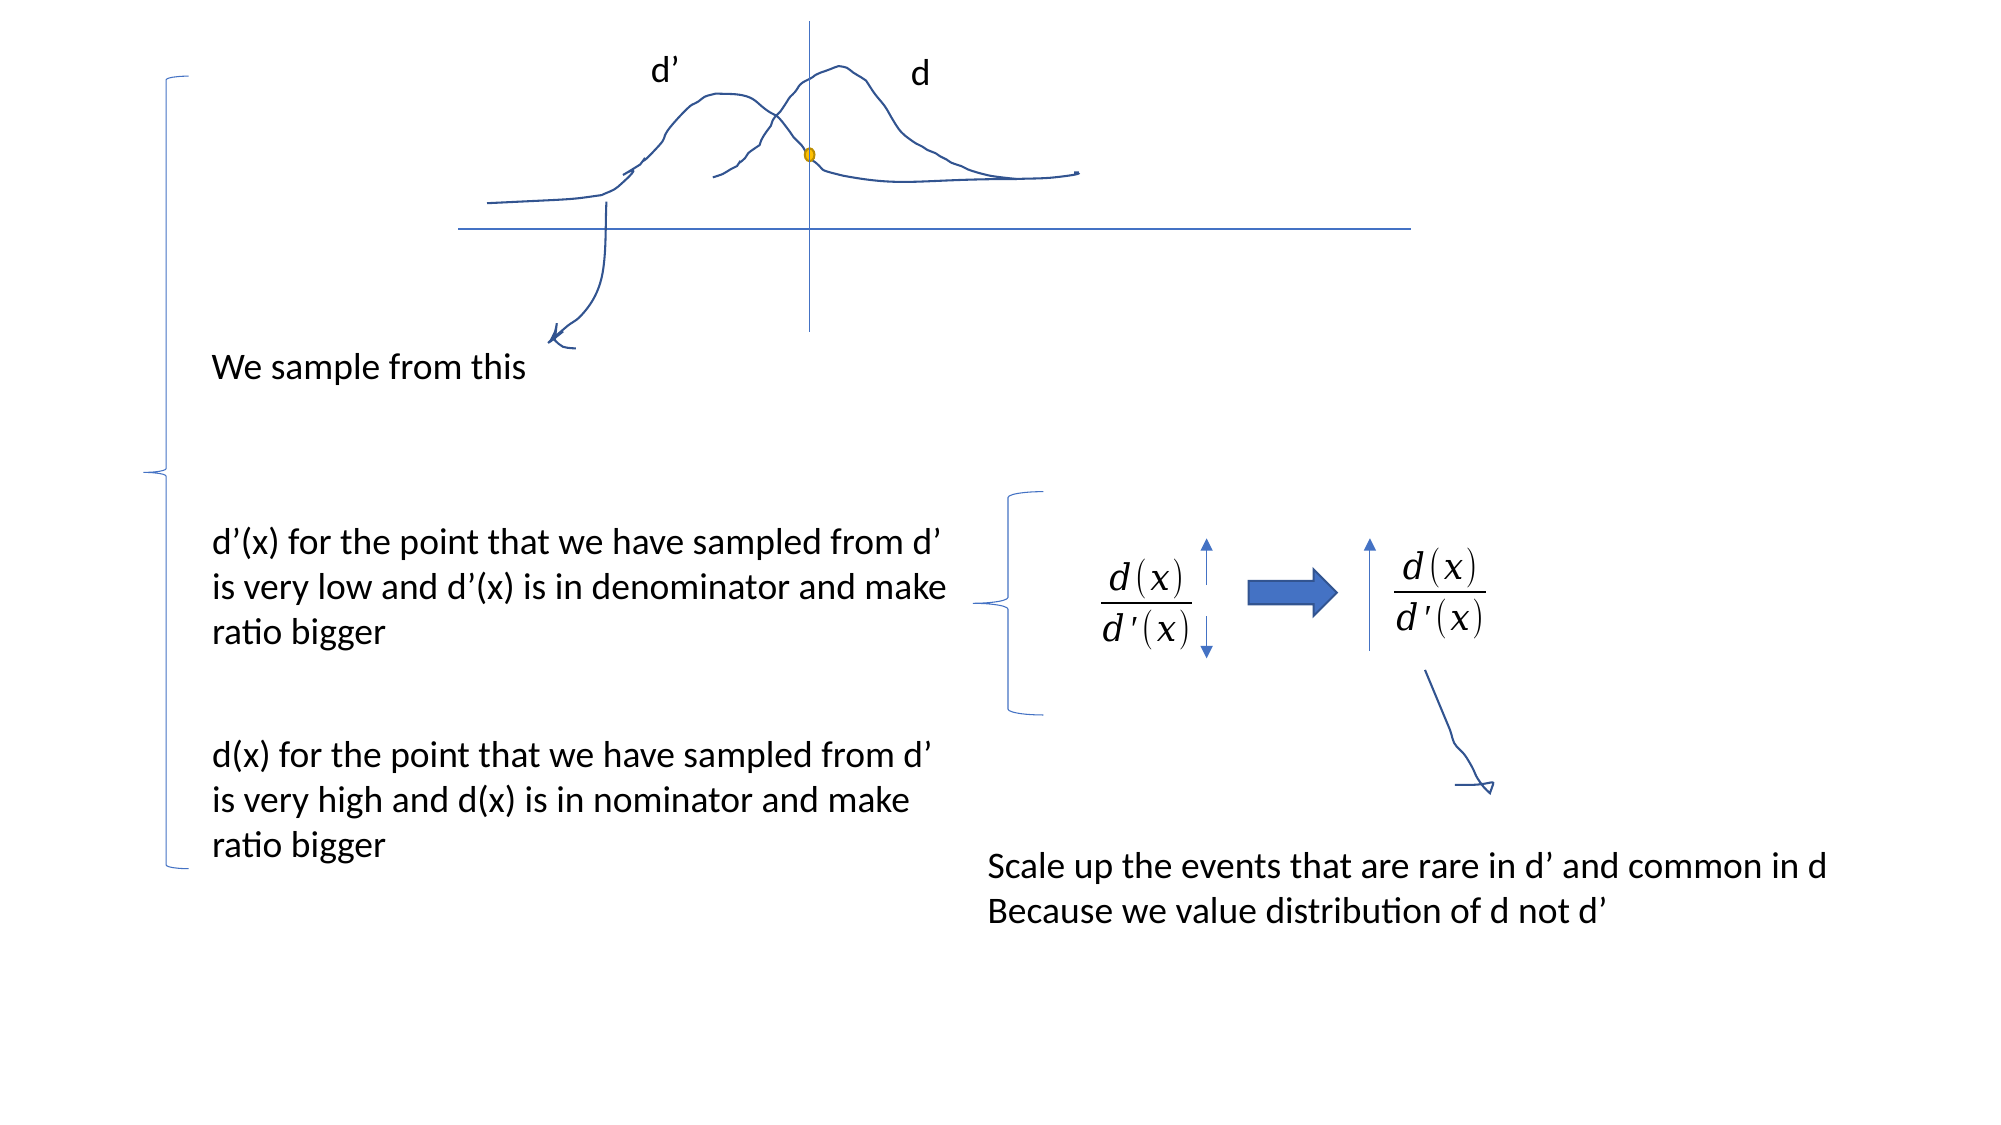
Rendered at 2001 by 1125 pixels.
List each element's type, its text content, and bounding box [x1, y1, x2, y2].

text_box d’ [636, 37, 697, 98]
text_box [803, 147, 809, 163]
text_box [1247, 566, 1339, 619]
text_box [143, 75, 189, 870]
text_box d(x) for the point that we have sampled from d’ is very high and d(x) is in nominator and make ratio bigger [197, 723, 964, 873]
text_box We sample from this [196, 334, 588, 395]
text_box [600, 201, 608, 228]
text_box [810, 147, 816, 163]
text_box [712, 78, 809, 179]
text_box Scale up the events that are rare in d’ and common in d Because we value distribution of d not d’ [972, 833, 1953, 938]
text_box [810, 65, 1081, 181]
text_box [486, 92, 809, 205]
text_box [972, 491, 1044, 716]
text_box d [895, 40, 942, 100]
text_box d’(x) for the point that we have sampled from d’ is very low and d’(x) is in denominator and make ratio bigger [197, 509, 964, 660]
text_box [1424, 669, 1495, 796]
text_box [552, 230, 607, 334]
text_box [810, 176, 1015, 189]
